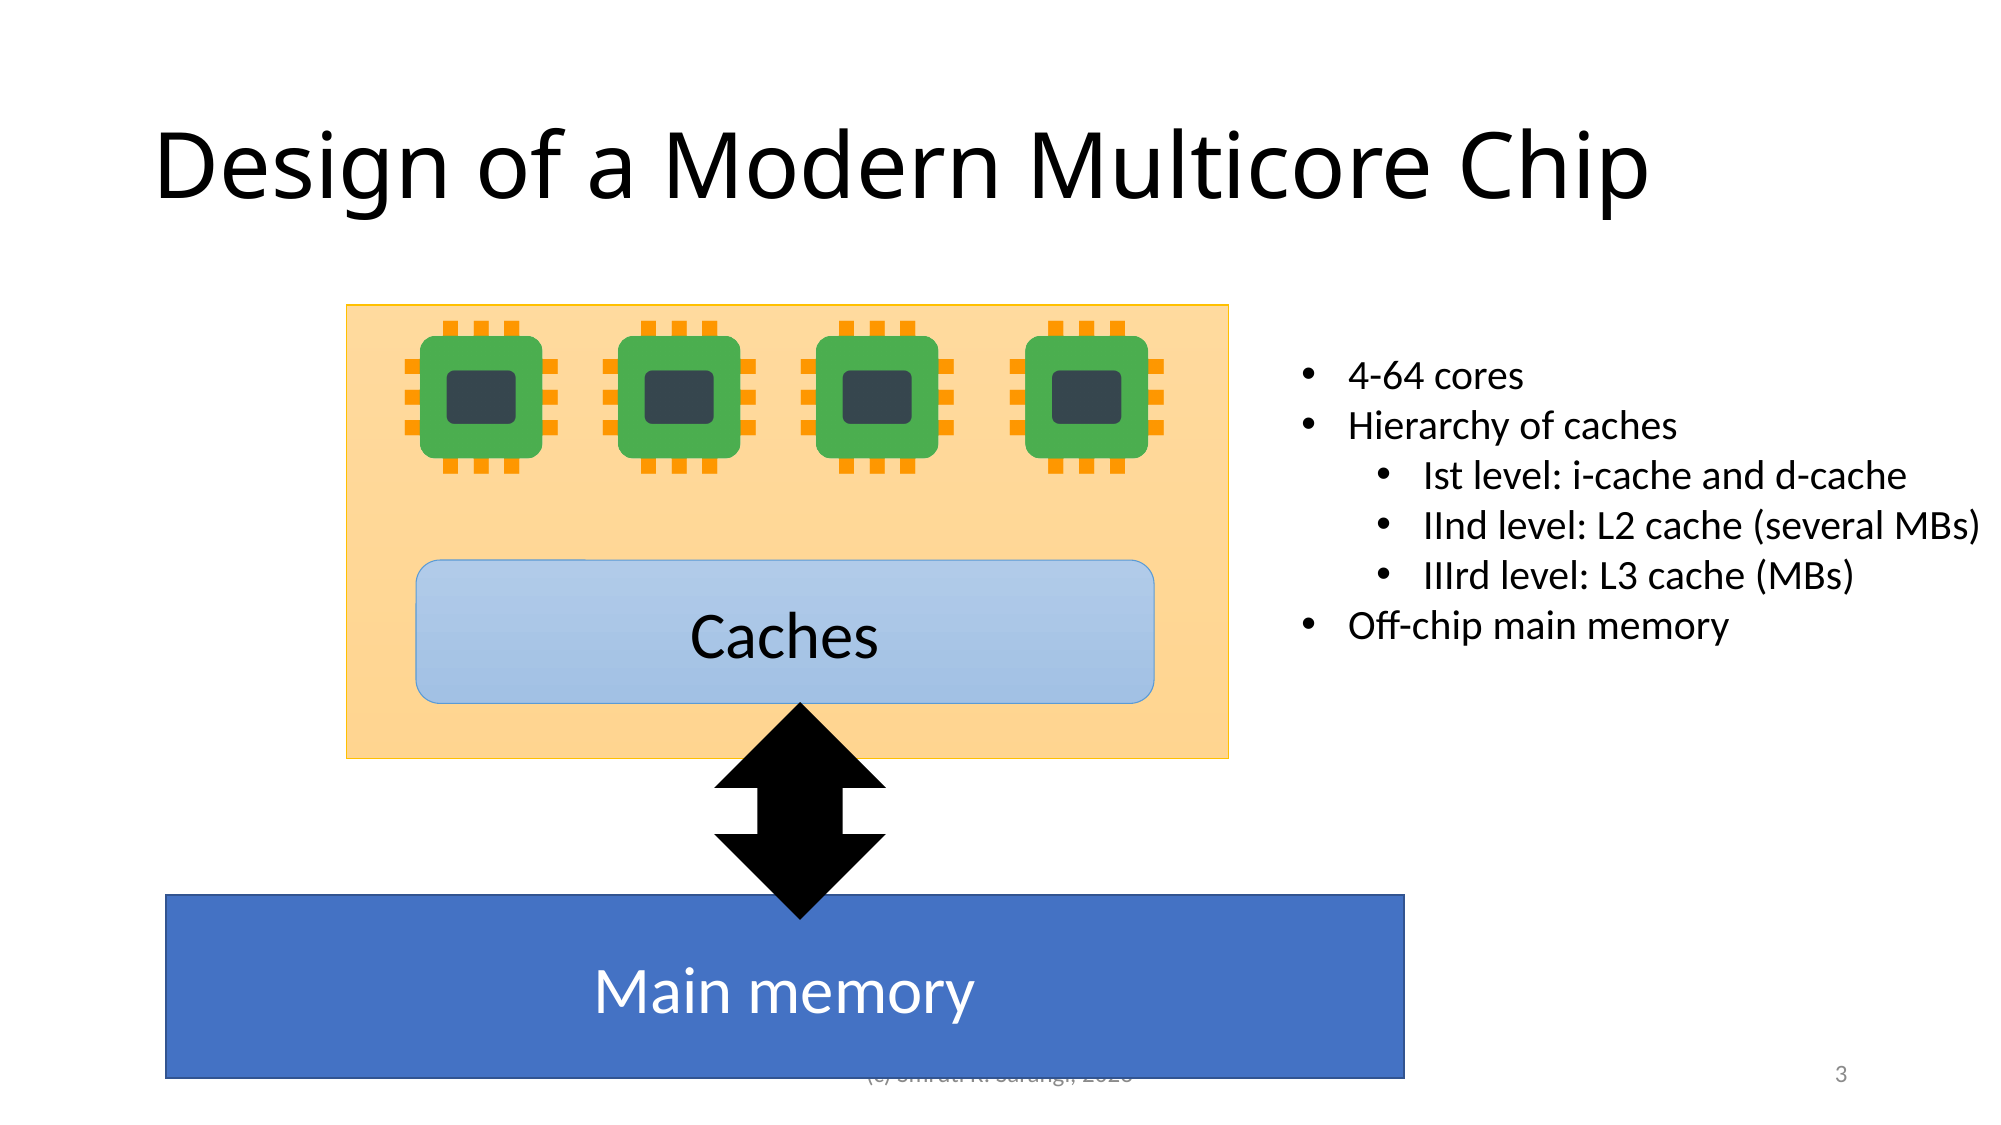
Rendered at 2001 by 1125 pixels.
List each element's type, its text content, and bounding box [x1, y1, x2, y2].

text_box [714, 702, 886, 920]
footer (c) Smruti R. Sarangi, 2023 [662, 1042, 1338, 1103]
title Design of a Modern Multicore Chip [137, 59, 1863, 278]
picture [994, 304, 1179, 489]
picture [784, 304, 969, 489]
slide_number 3 [1412, 1042, 1863, 1103]
picture [587, 304, 771, 489]
text_box Caches [415, 559, 1155, 704]
picture [389, 304, 573, 489]
text_box 4-64 cores Hierarchy of caches Ist level: i-cache and d-cache IInd level: L2 cache (several MBs) IIIrd level: L3 cache (MBs) Off-chip main memory [1286, 340, 1997, 701]
text_box Main memory [165, 894, 1405, 1079]
text_box [346, 304, 1229, 759]
